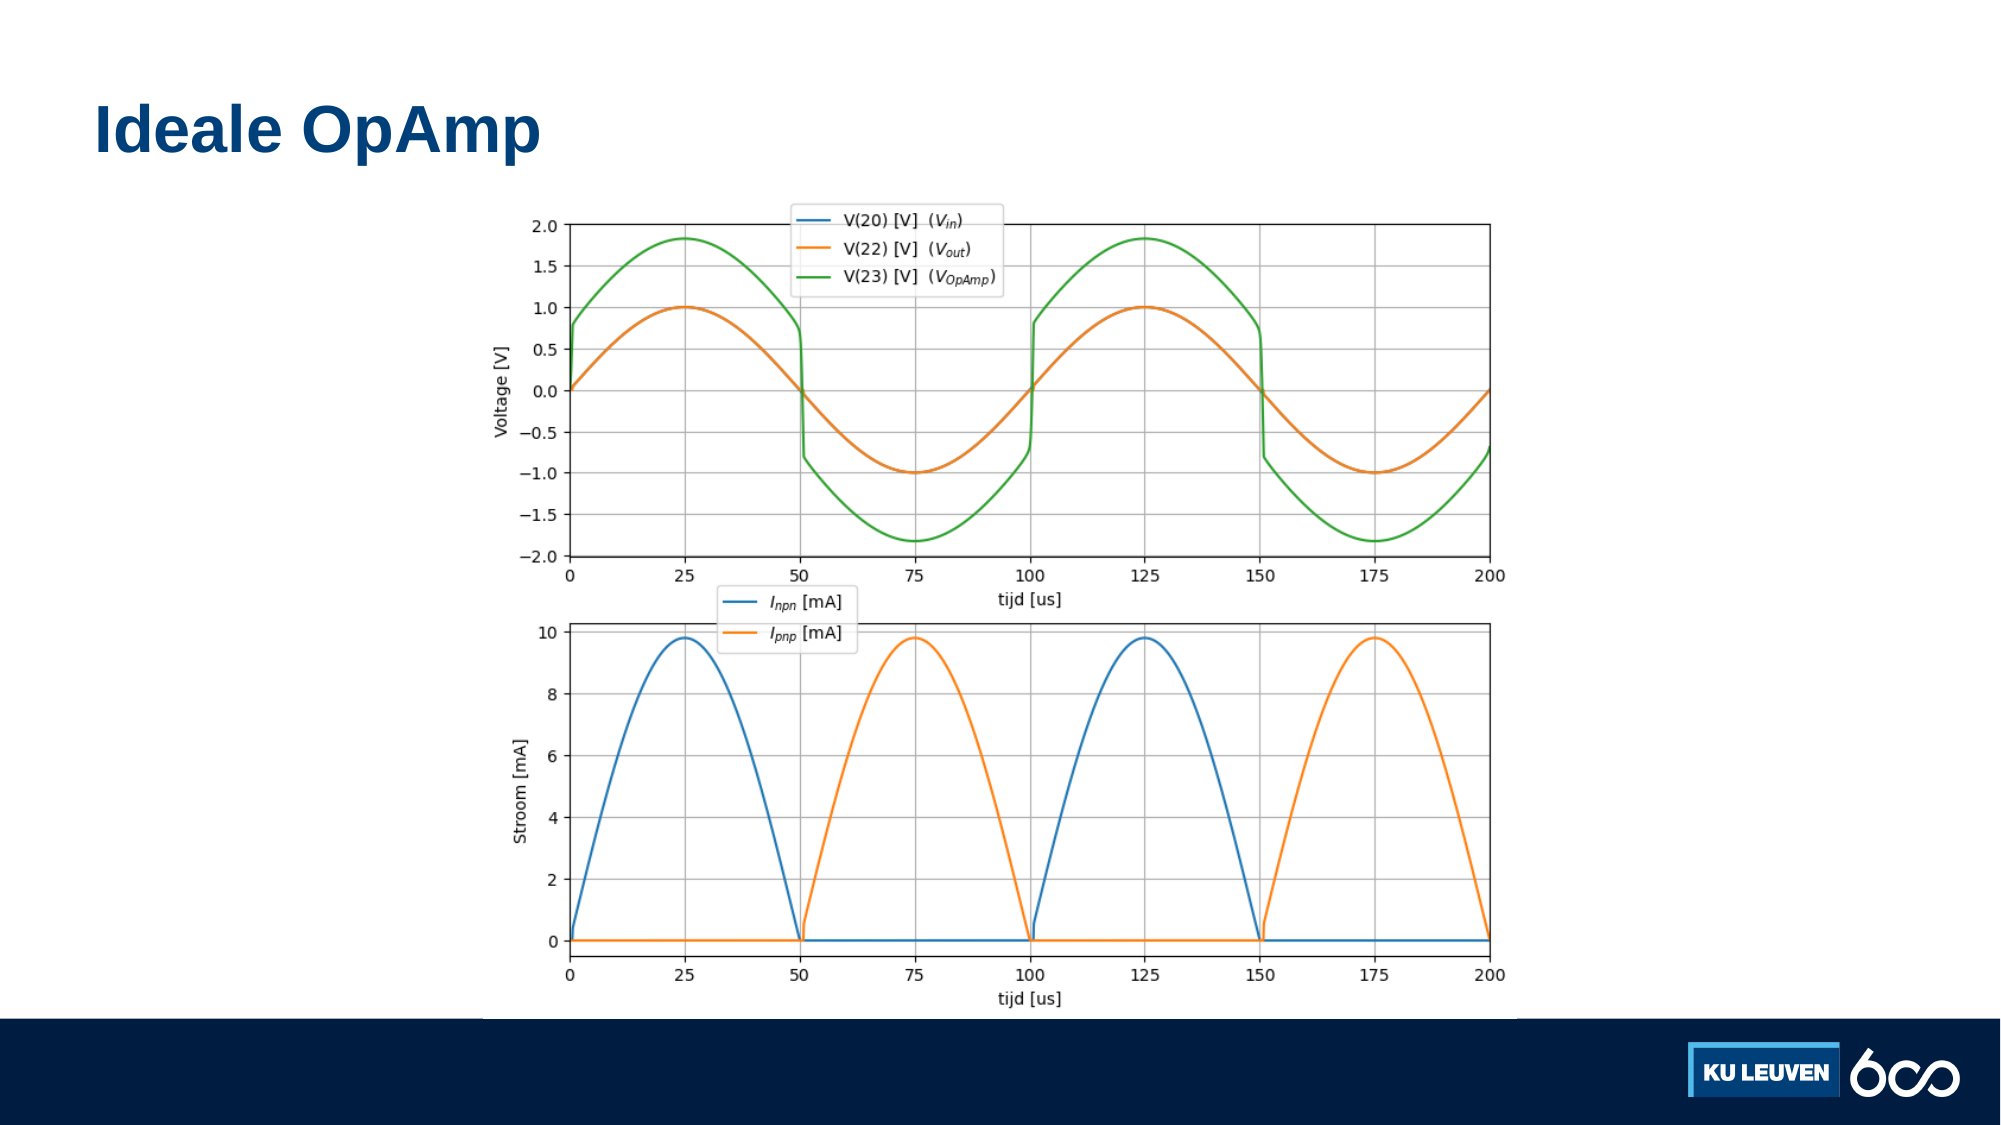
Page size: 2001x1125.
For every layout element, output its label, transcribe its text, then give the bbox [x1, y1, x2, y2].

picture [1688, 1042, 1960, 1097]
title Ideale OpAmp [94, 94, 1900, 186]
picture [482, 193, 1517, 1019]
